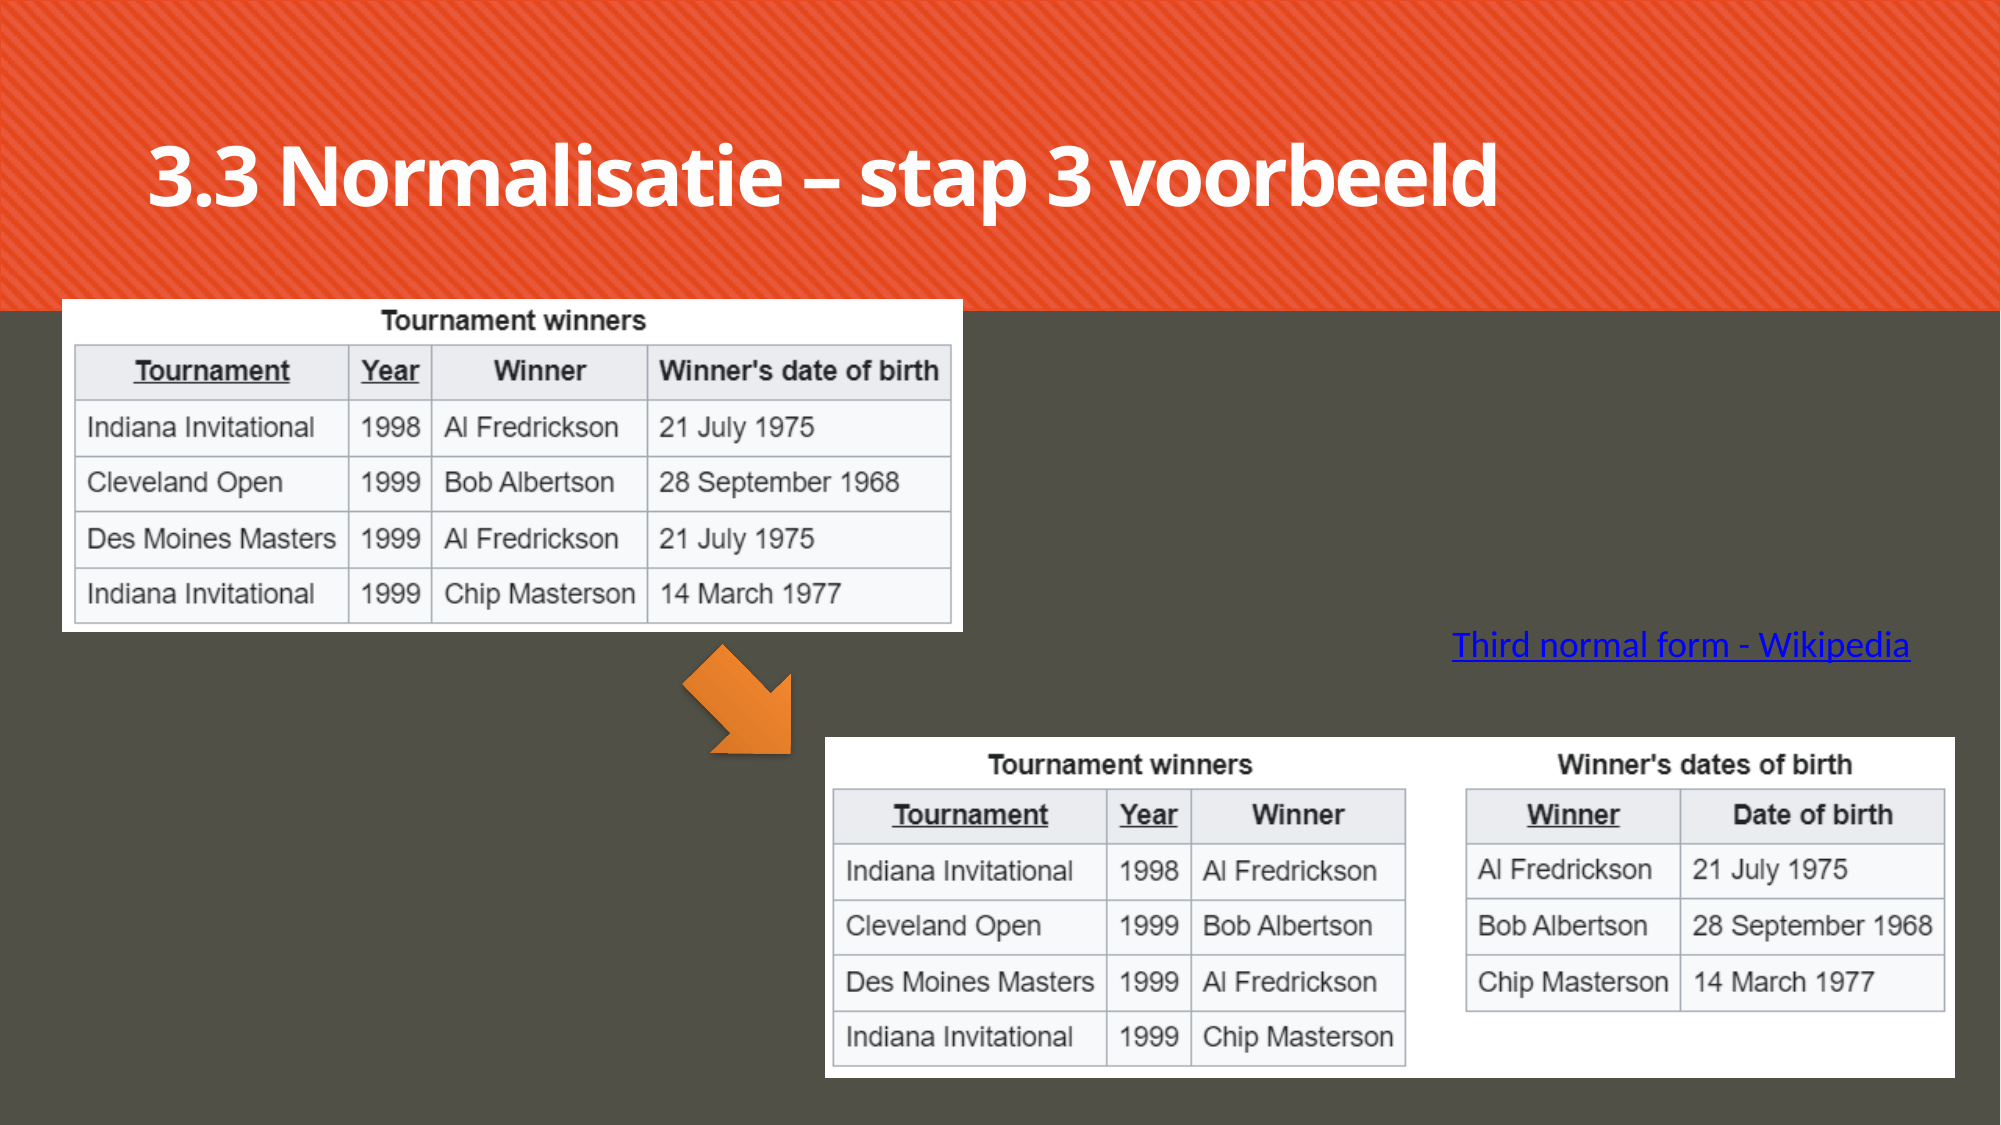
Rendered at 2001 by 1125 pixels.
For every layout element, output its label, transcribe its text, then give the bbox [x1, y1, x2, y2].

text_box Third normal form - Wikipedia [1437, 612, 1963, 673]
picture [0, 1, 2000, 632]
picture [824, 737, 1955, 1079]
text_box [682, 644, 791, 754]
title 3.3 Normalisatie – stap 3 voorbeeld [145, 121, 1850, 312]
